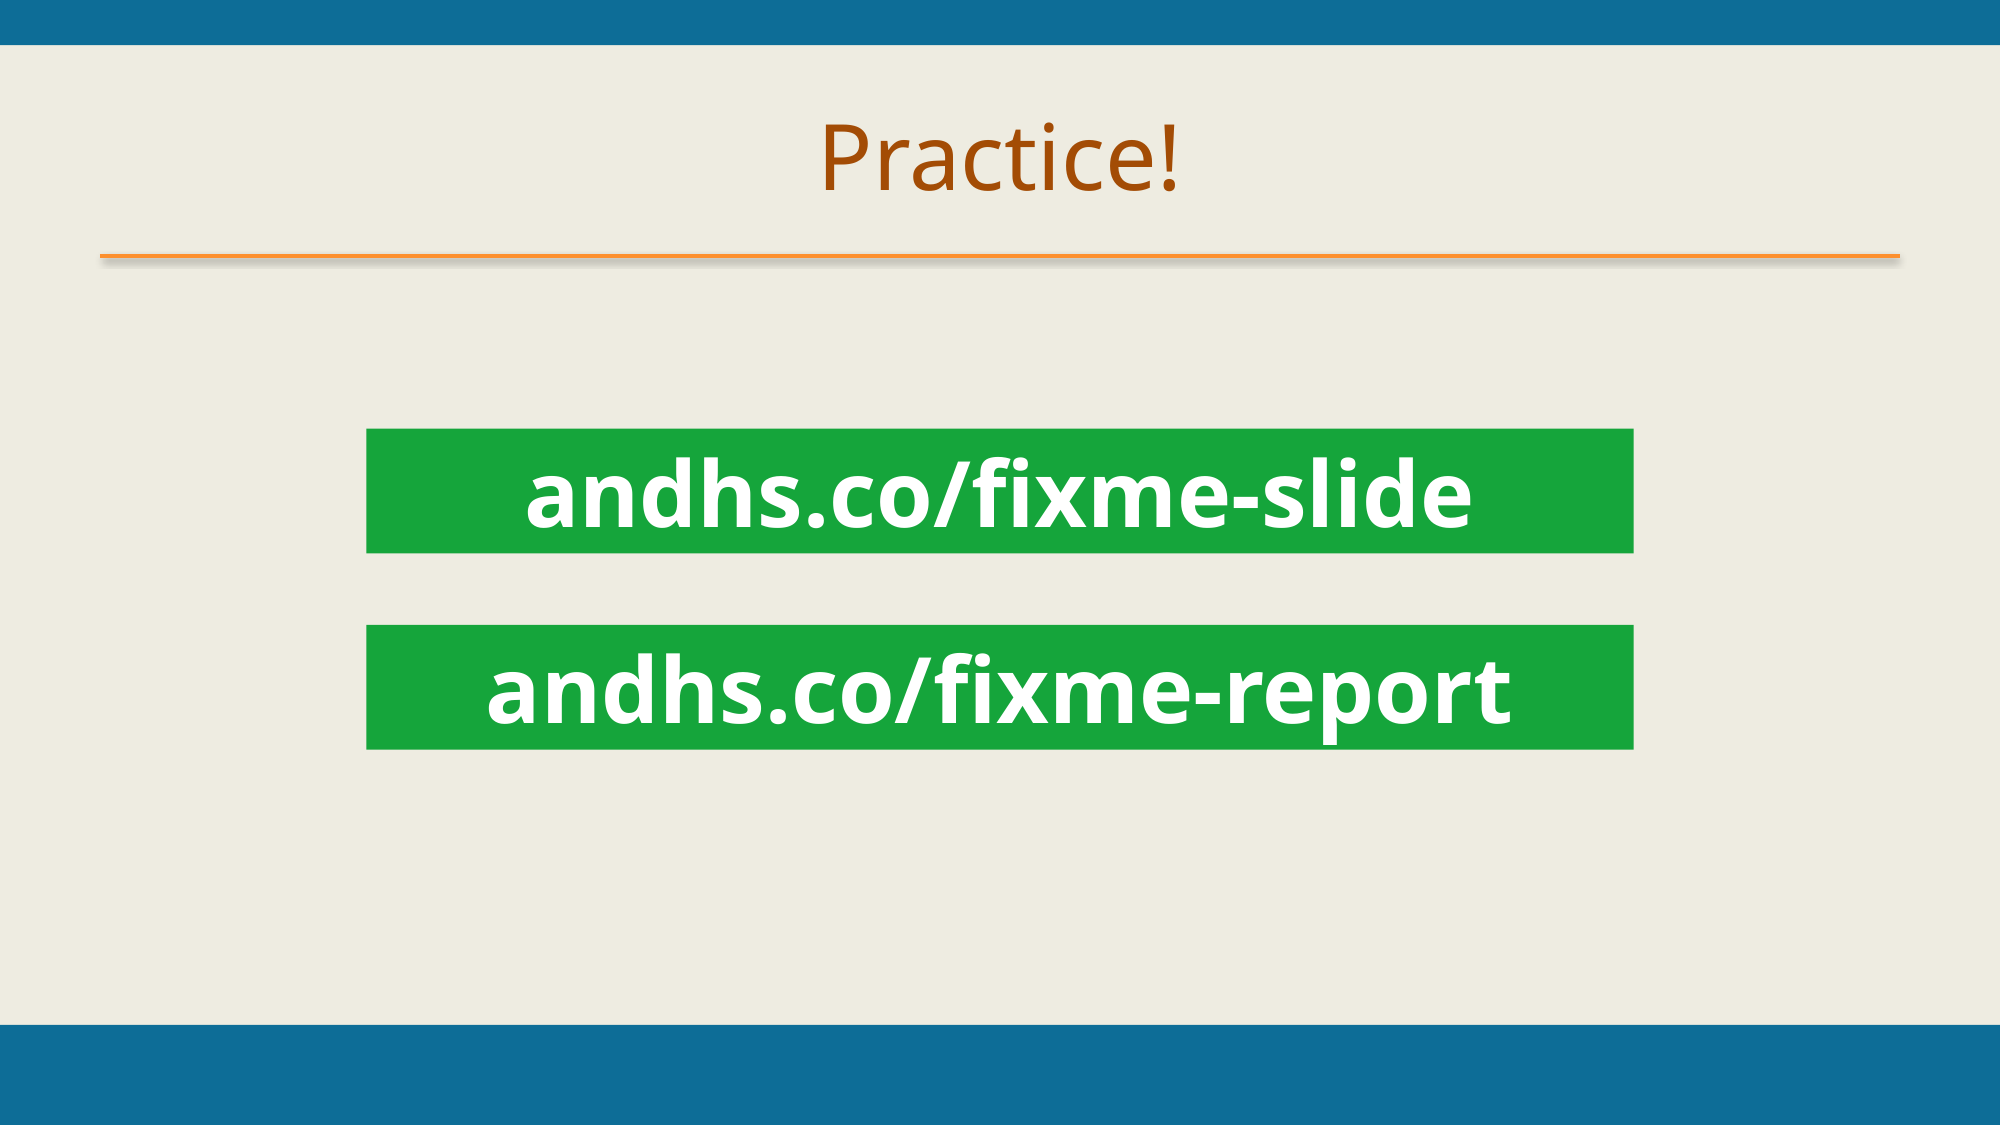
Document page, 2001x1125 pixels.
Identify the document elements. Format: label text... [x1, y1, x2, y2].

text_box andhs.co/fixme-report [366, 624, 1634, 750]
text_box andhs.co/fixme-slide [366, 428, 1634, 554]
title Practice! [99, 75, 1900, 233]
